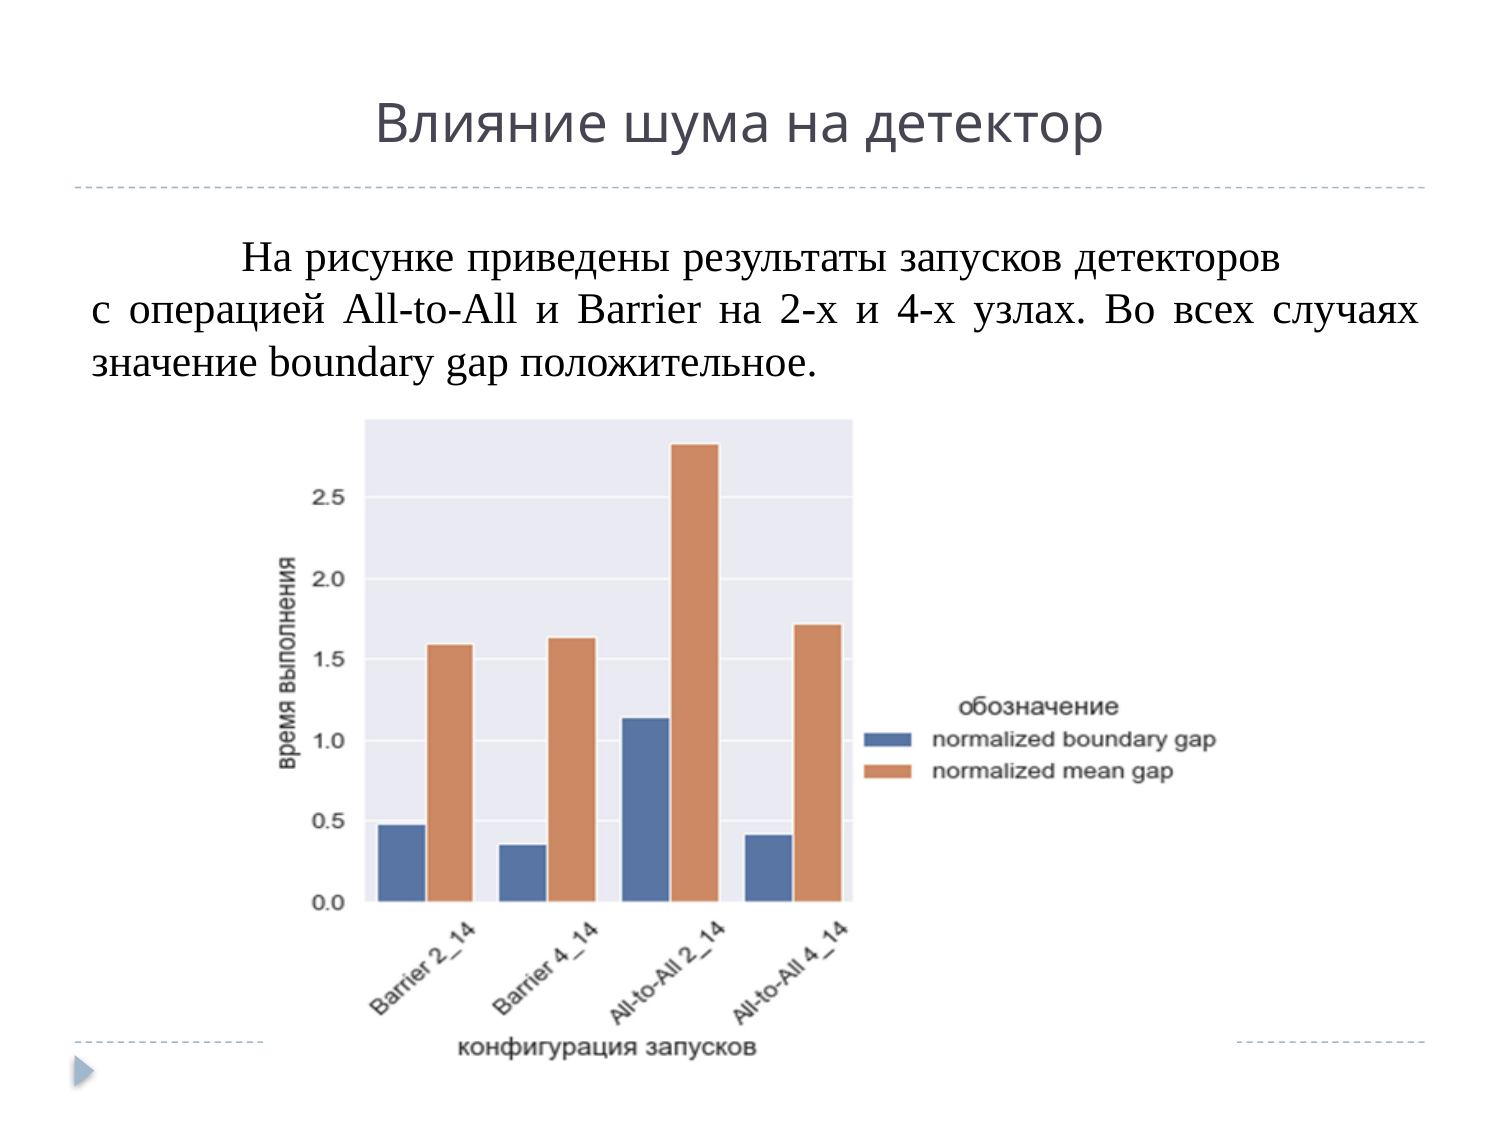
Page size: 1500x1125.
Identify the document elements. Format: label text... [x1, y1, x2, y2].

list На рисунке приведены результаты запусков детекторов с операцией All-to-All и Barrier на 2-х и 4-х узлах. Во всех случаях значение boundary gap положительное. [76, 219, 1436, 1010]
title Влияние шума на детектор [359, 37, 1141, 161]
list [263, 408, 1237, 1072]
